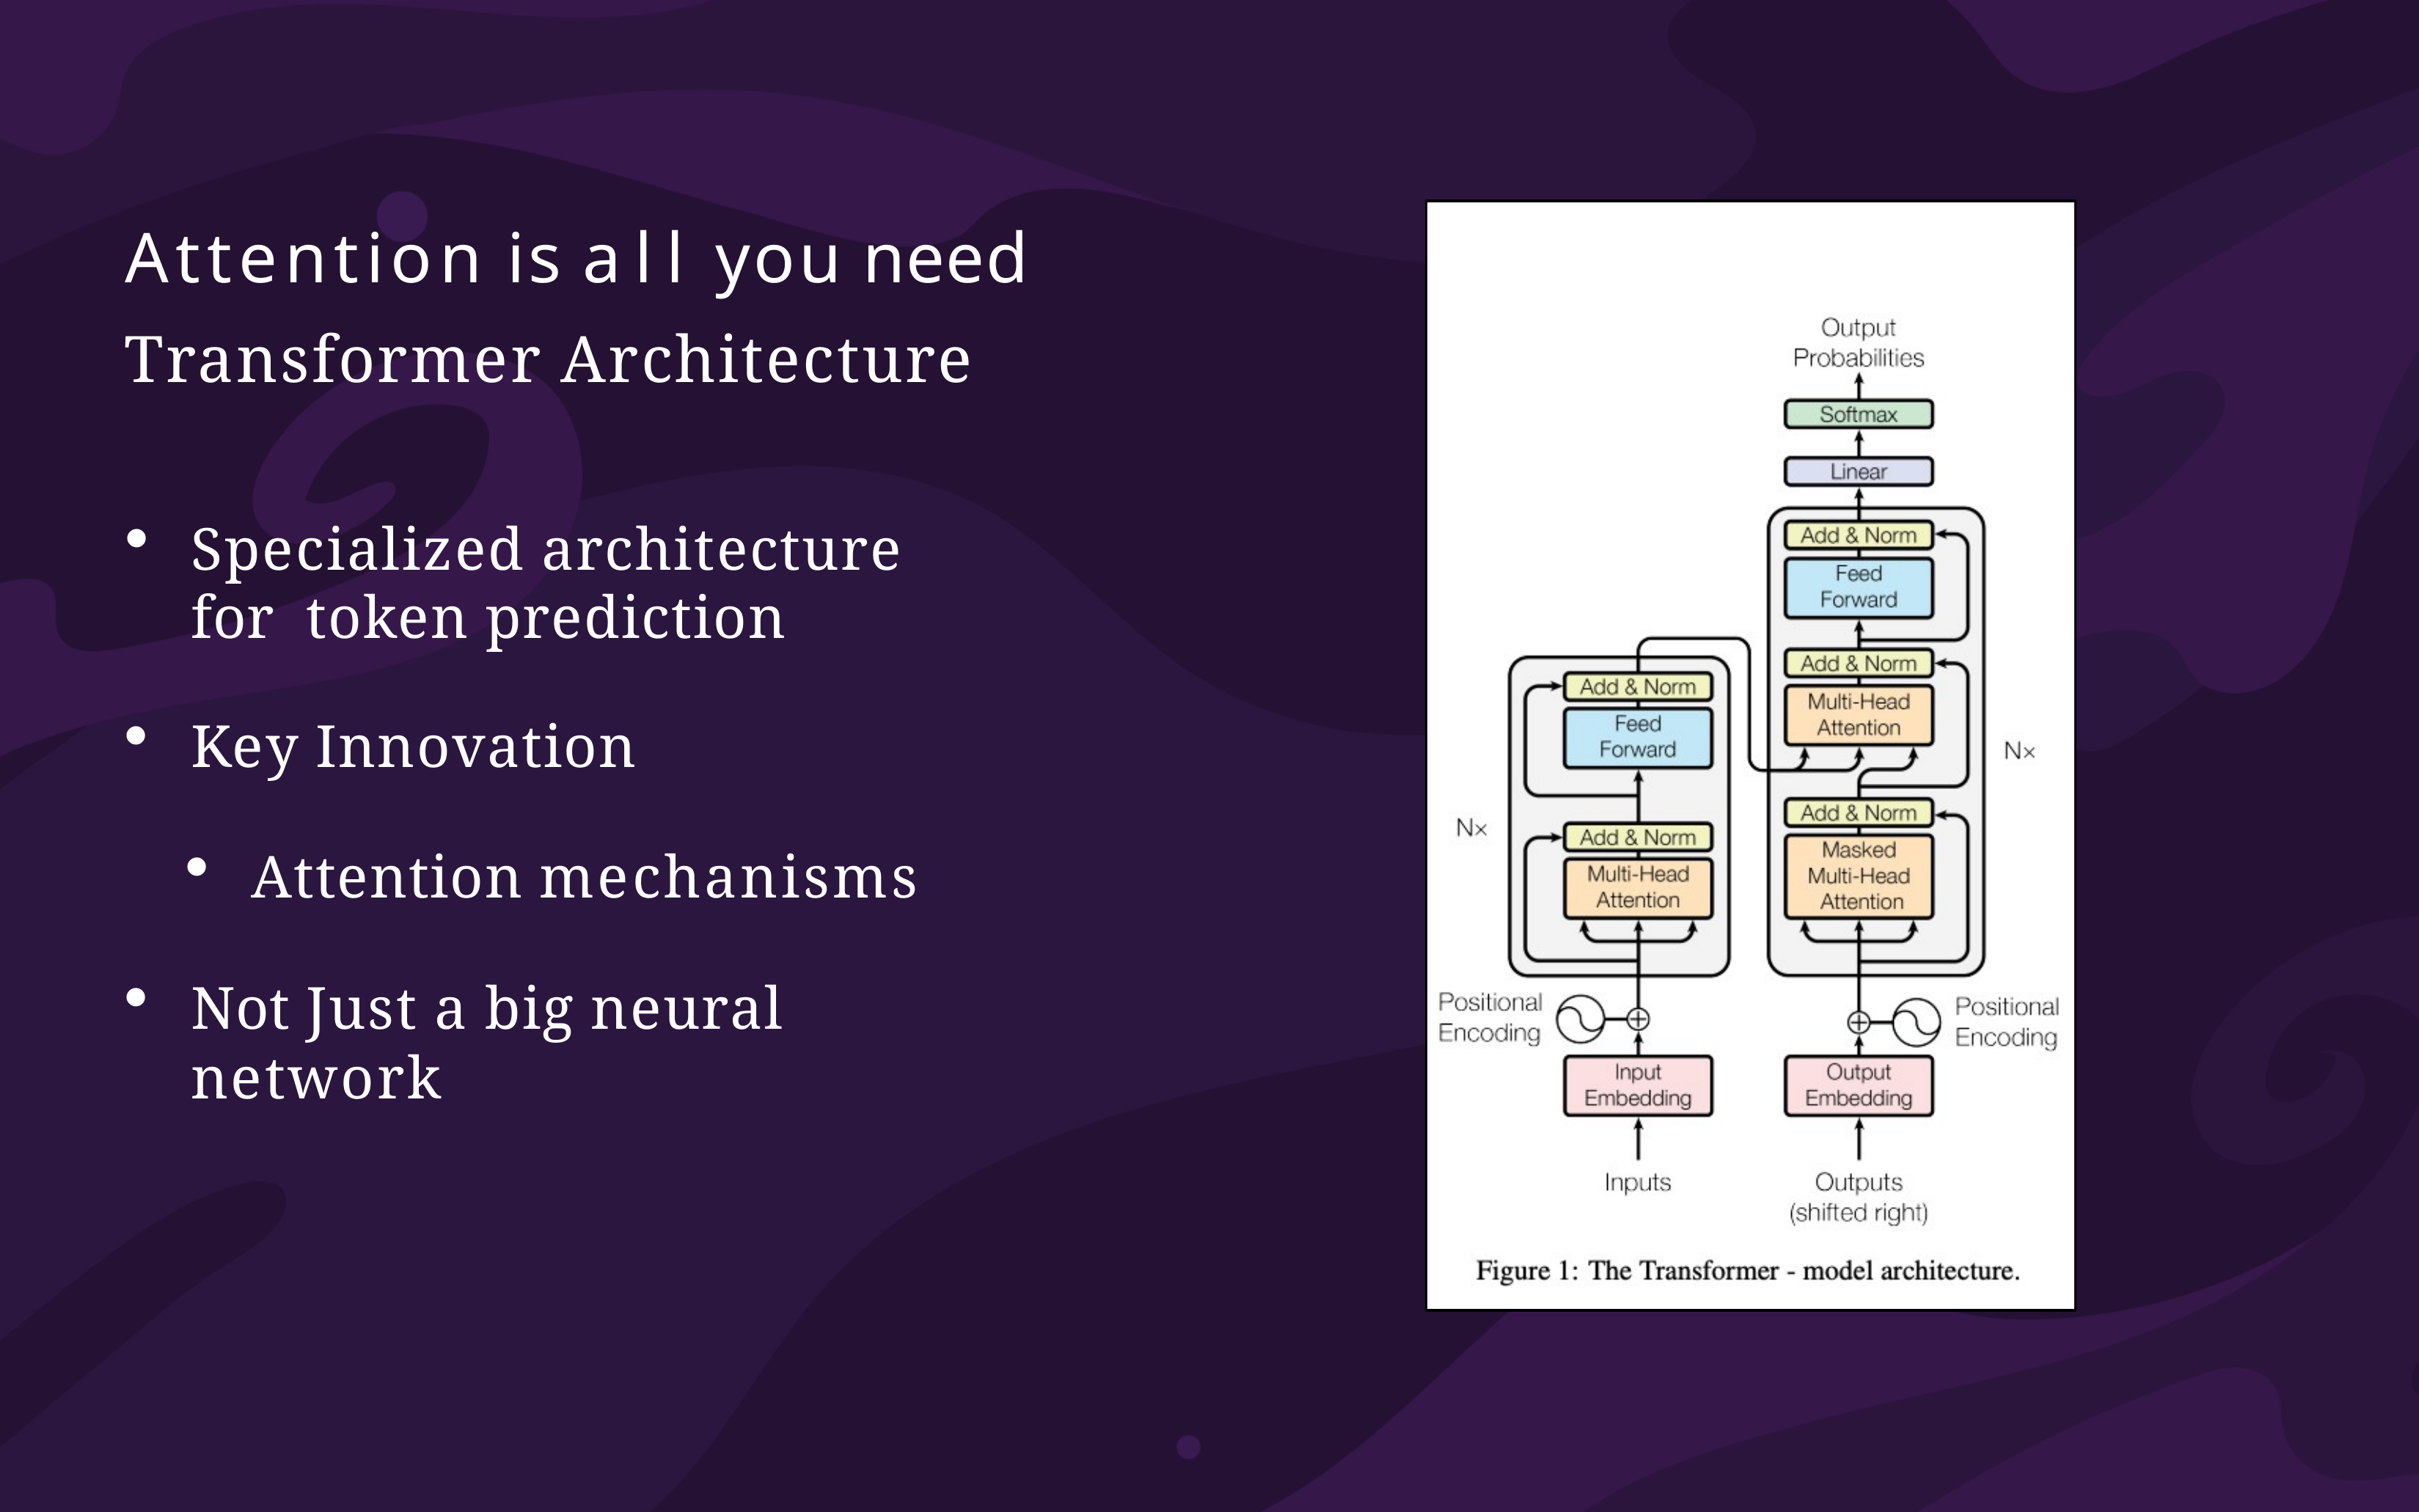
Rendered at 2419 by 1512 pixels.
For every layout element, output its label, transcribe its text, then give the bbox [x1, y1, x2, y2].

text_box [1424, 199, 2077, 1313]
picture [0, 0, 2419, 1512]
text_box Transformer Architecture Specialized architecture for token prediction Key Innovation Attention mechanisms Not Just a big neural network [122, 467, 1004, 1111]
title Attention is all you need [122, 212, 1085, 467]
